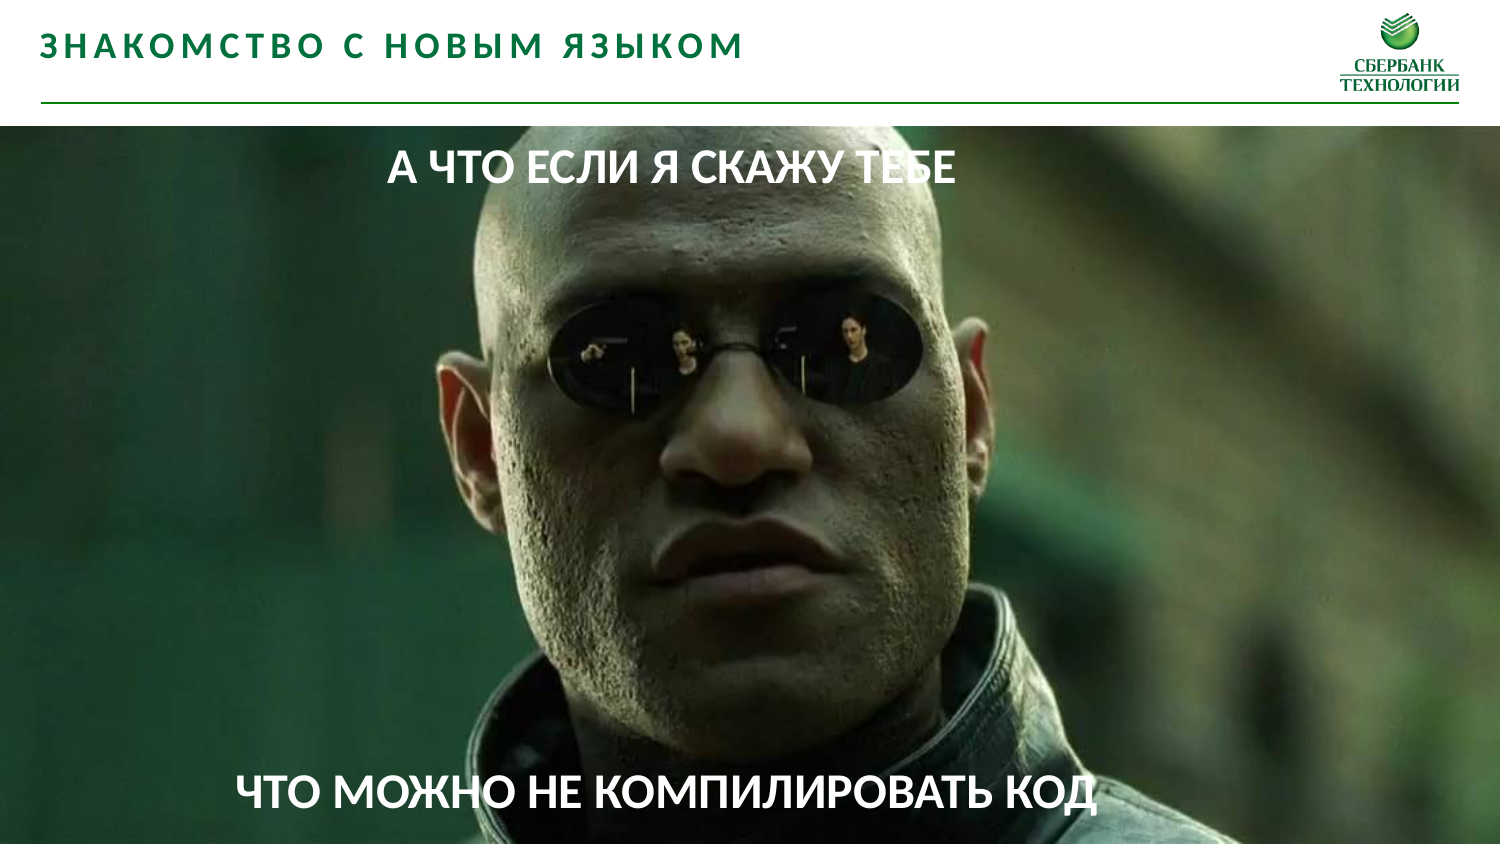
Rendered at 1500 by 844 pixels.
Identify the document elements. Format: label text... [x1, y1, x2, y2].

picture [1340, 13, 1459, 91]
list Знакомство с новым языком [39, 13, 1115, 67]
picture [0, 126, 1500, 844]
